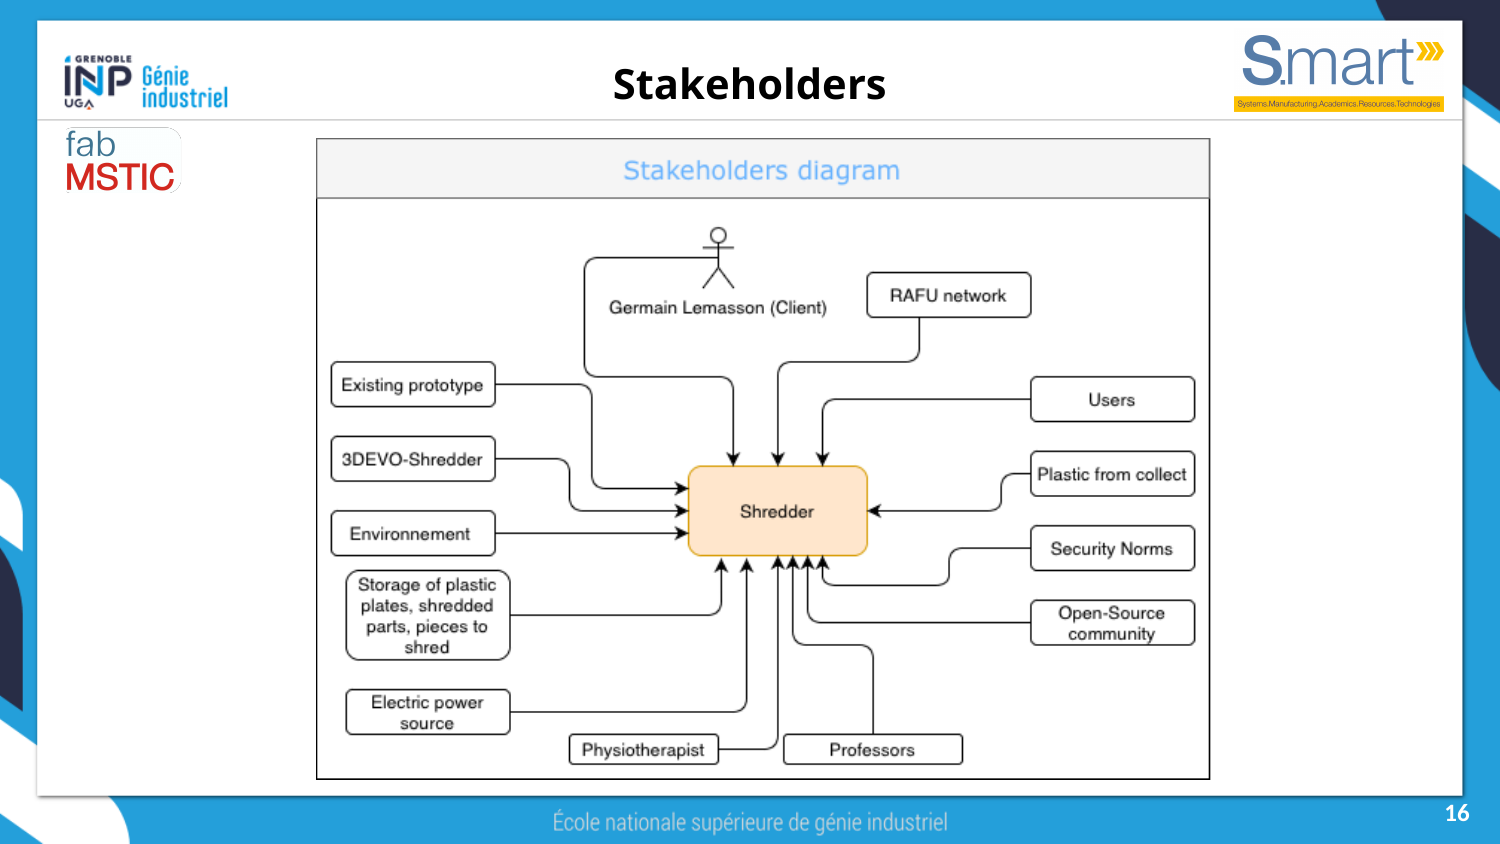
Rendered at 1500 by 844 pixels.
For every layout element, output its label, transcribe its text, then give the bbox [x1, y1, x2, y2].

text_box Stakeholders [37, 42, 1463, 123]
slide_number ‹#› [1394, 779, 1485, 844]
picture [0, 0, 1500, 844]
